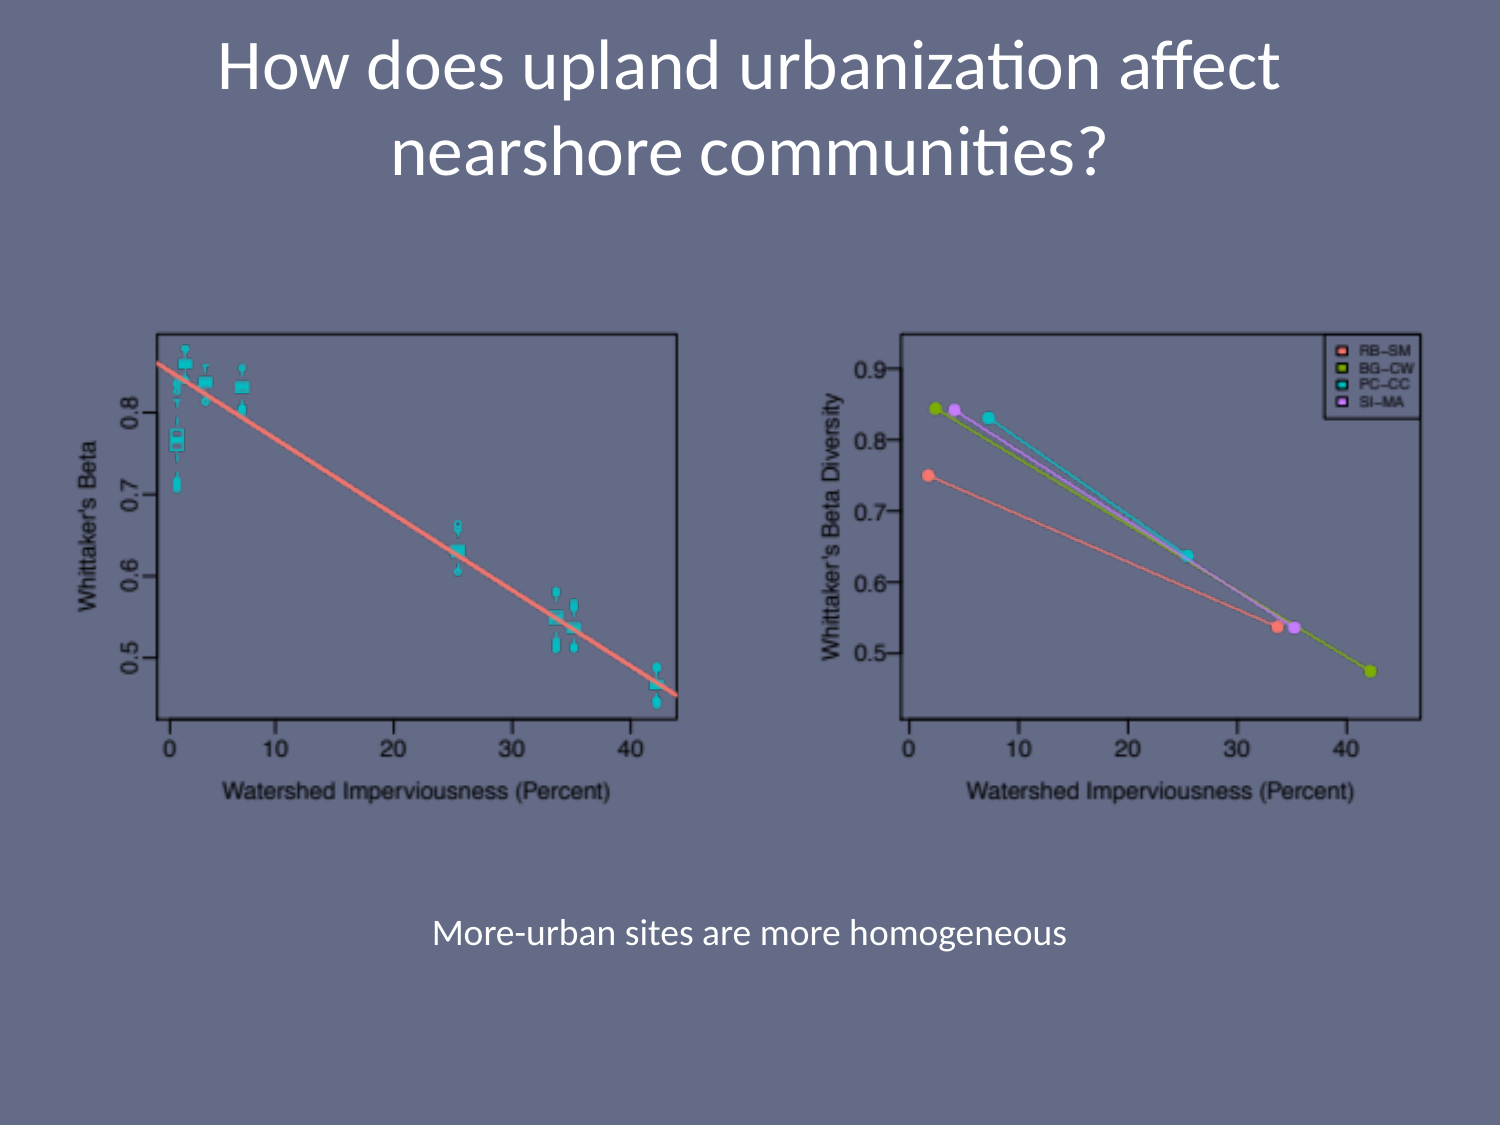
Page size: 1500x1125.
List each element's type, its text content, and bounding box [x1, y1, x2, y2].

title How does upland urbanization affect nearshore communities? [75, 9, 1425, 198]
text_box More-urban sites are more homogeneous [0, 900, 1500, 960]
picture [48, 323, 1449, 809]
